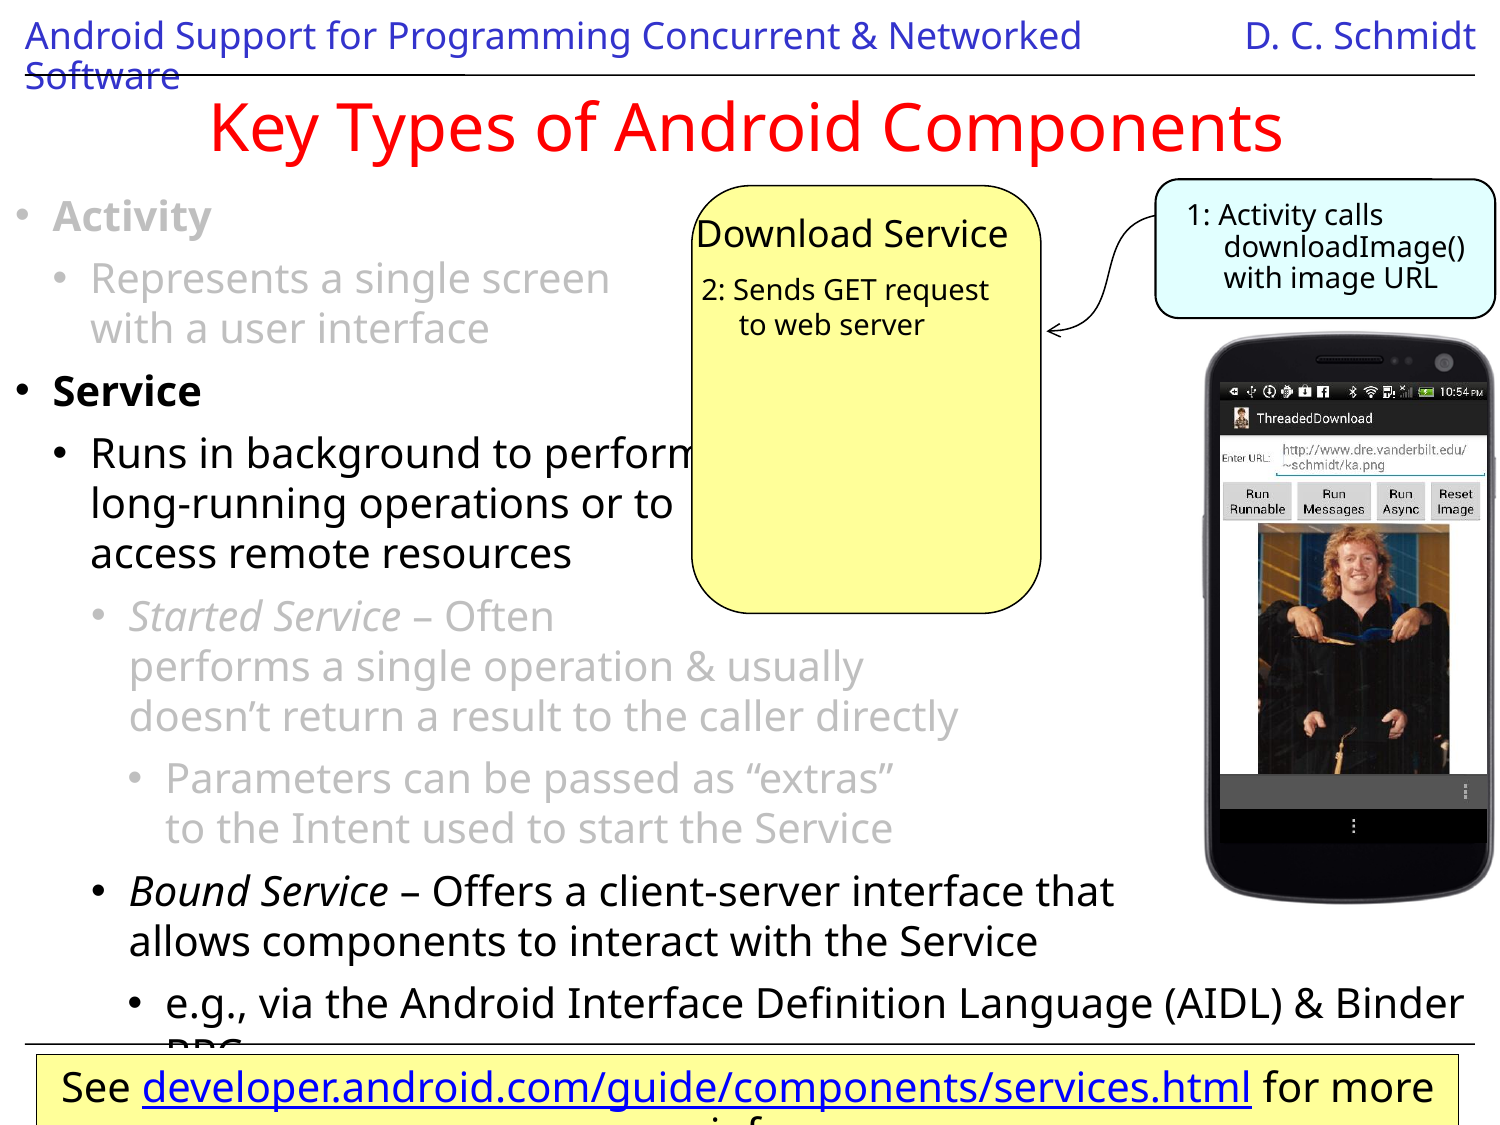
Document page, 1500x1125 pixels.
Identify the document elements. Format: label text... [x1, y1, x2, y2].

text_box [1180, 303, 1494, 319]
text_box [1155, 179, 1494, 212]
list Activity Represents a single screen with a user interface Service Runs in background to perform long-running operations or to access remote resources Started Service – Often performs a single operation & usually doesn’t return a result to the caller directly Parameters can be passed as “extras” to the Intent used to start the Service Bound Service – Offers a client-server interface that allows components to interact with the Service e.g., via the Android Interface Definition Language (AIDL) & Binder RPC [0, 181, 1500, 1049]
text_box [1197, 322, 1500, 914]
title Key Types of Android Components [2, 22, 1491, 229]
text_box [691, 185, 1042, 614]
text_box See developer.android.com/guide/components/services.html for more info [36, 1054, 1459, 1125]
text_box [1046, 213, 1176, 332]
text_box 1: Activity calls downloadImage() with image URL [1171, 193, 1500, 303]
text_box [2, 1048, 1500, 1125]
